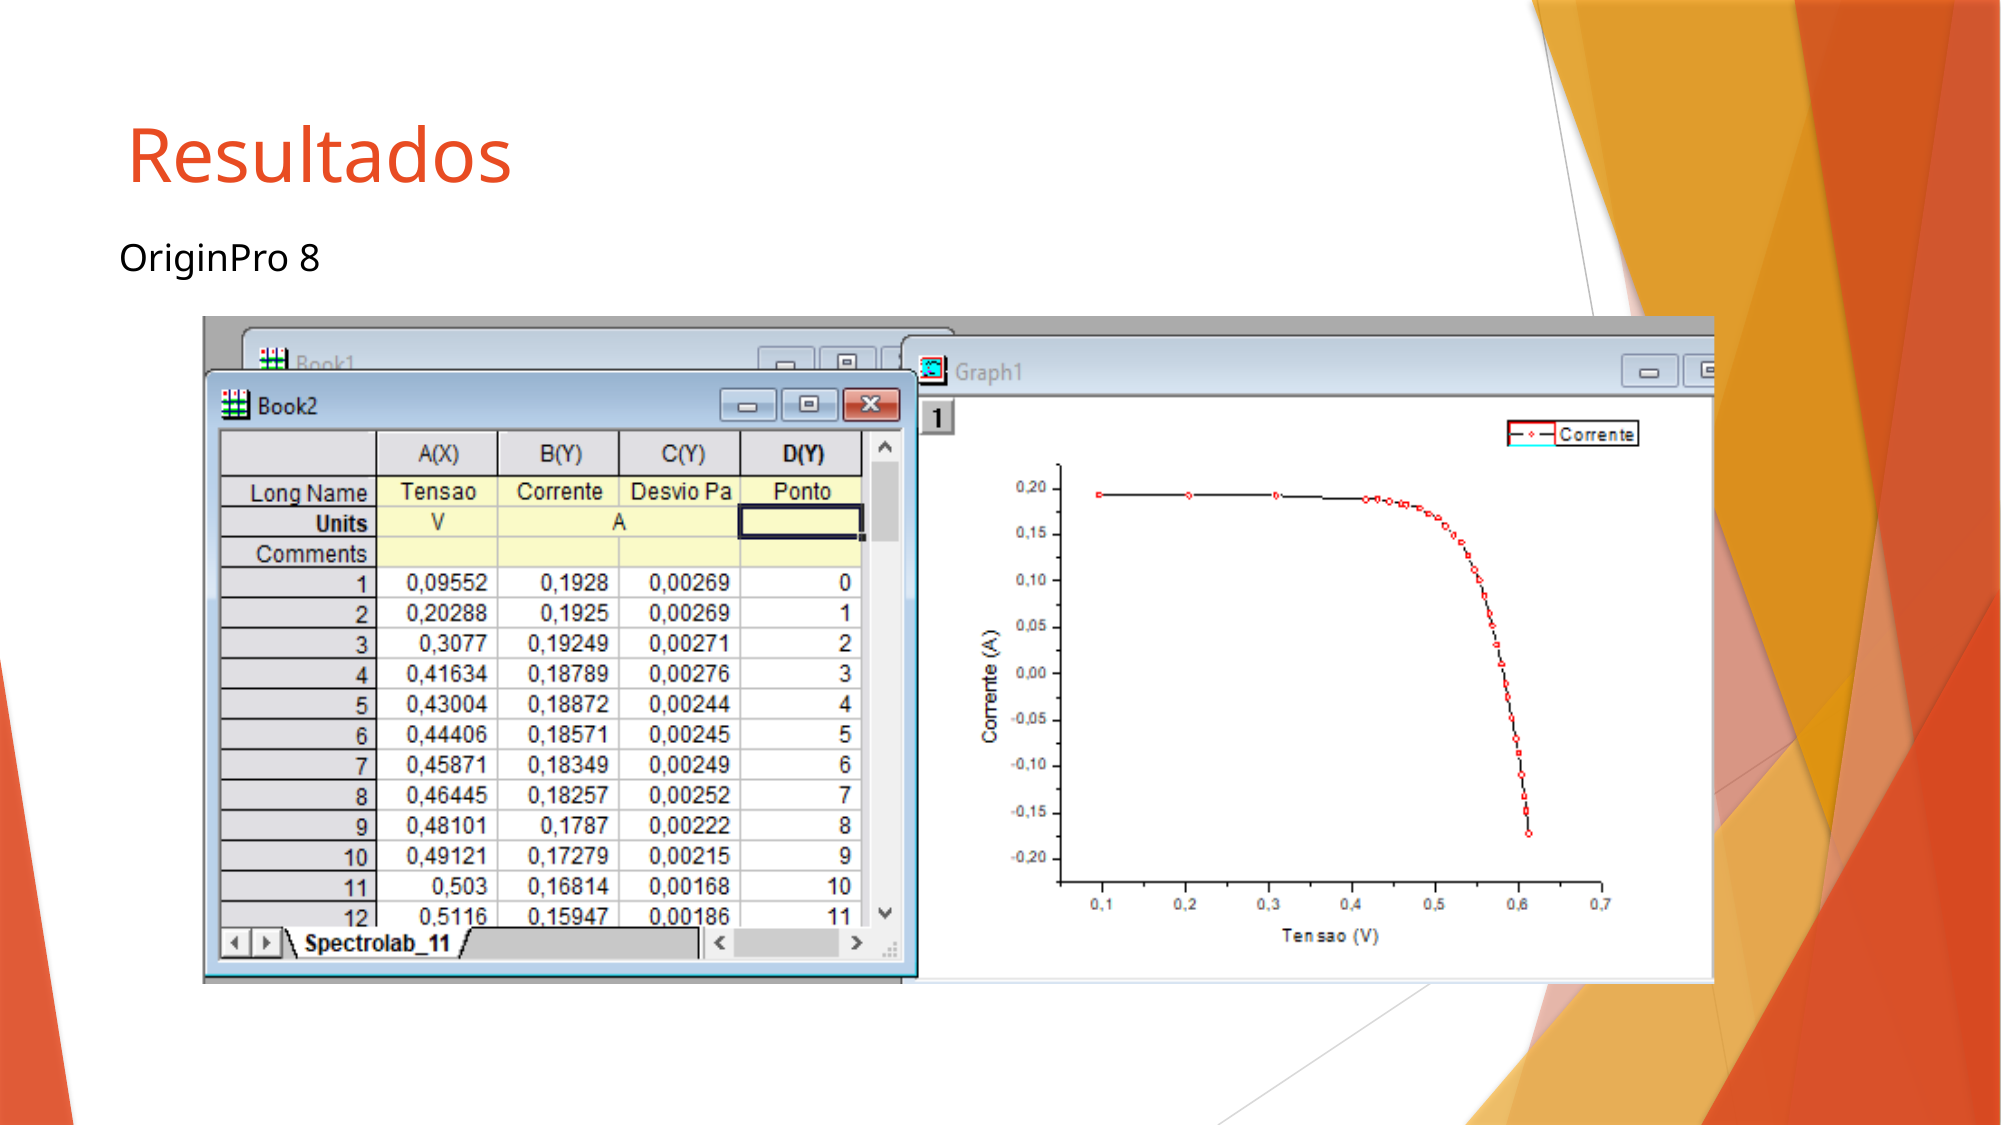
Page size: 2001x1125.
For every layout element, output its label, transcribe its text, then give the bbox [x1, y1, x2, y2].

text_box OriginPro 8 [103, 226, 336, 286]
picture [201, 316, 1715, 984]
title Resultados [111, 99, 1522, 317]
